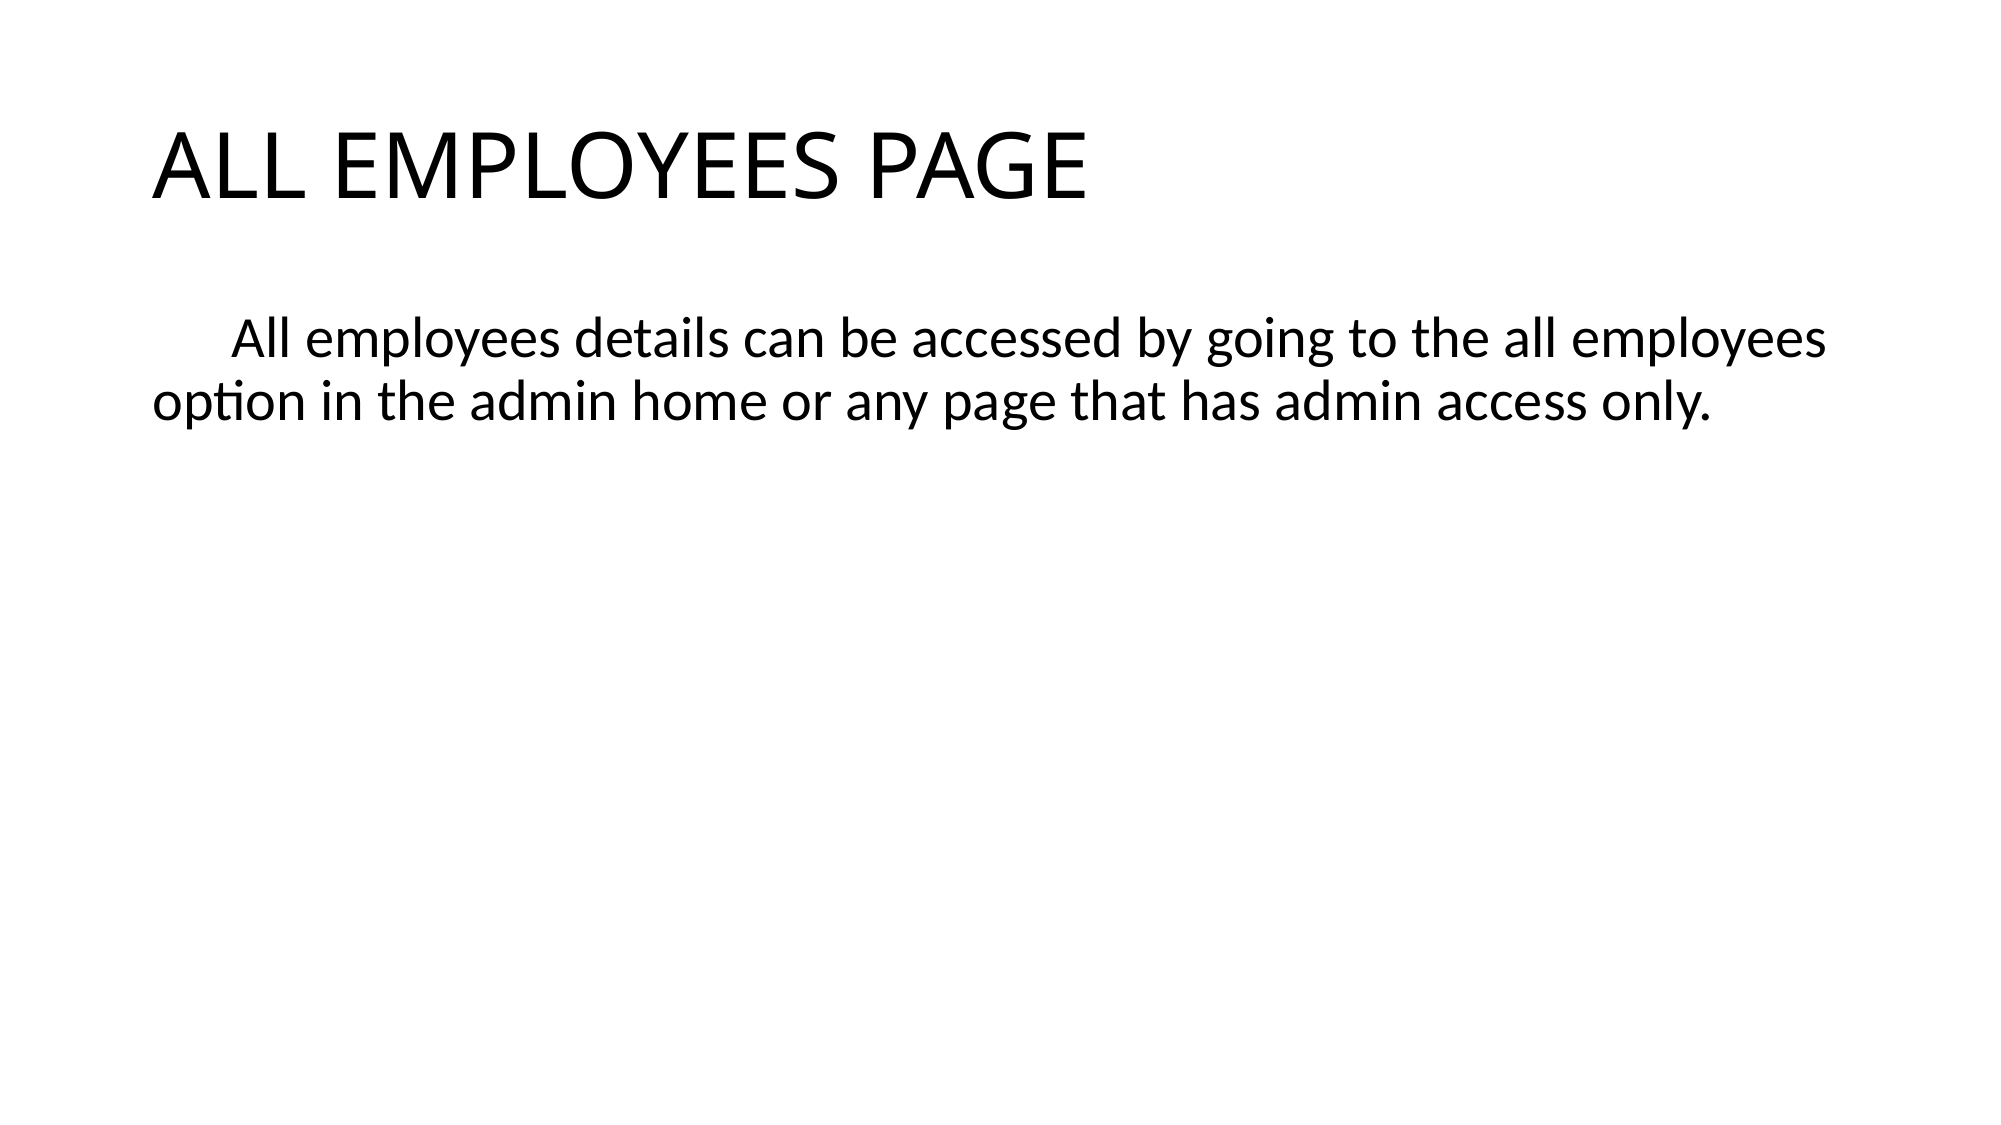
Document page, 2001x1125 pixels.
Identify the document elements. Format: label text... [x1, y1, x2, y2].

title ALL EMPLOYEES PAGE [137, 59, 1863, 278]
list All employees details can be accessed by going to the all employees option in the admin home or any page that has admin access only. [137, 299, 1863, 1014]
